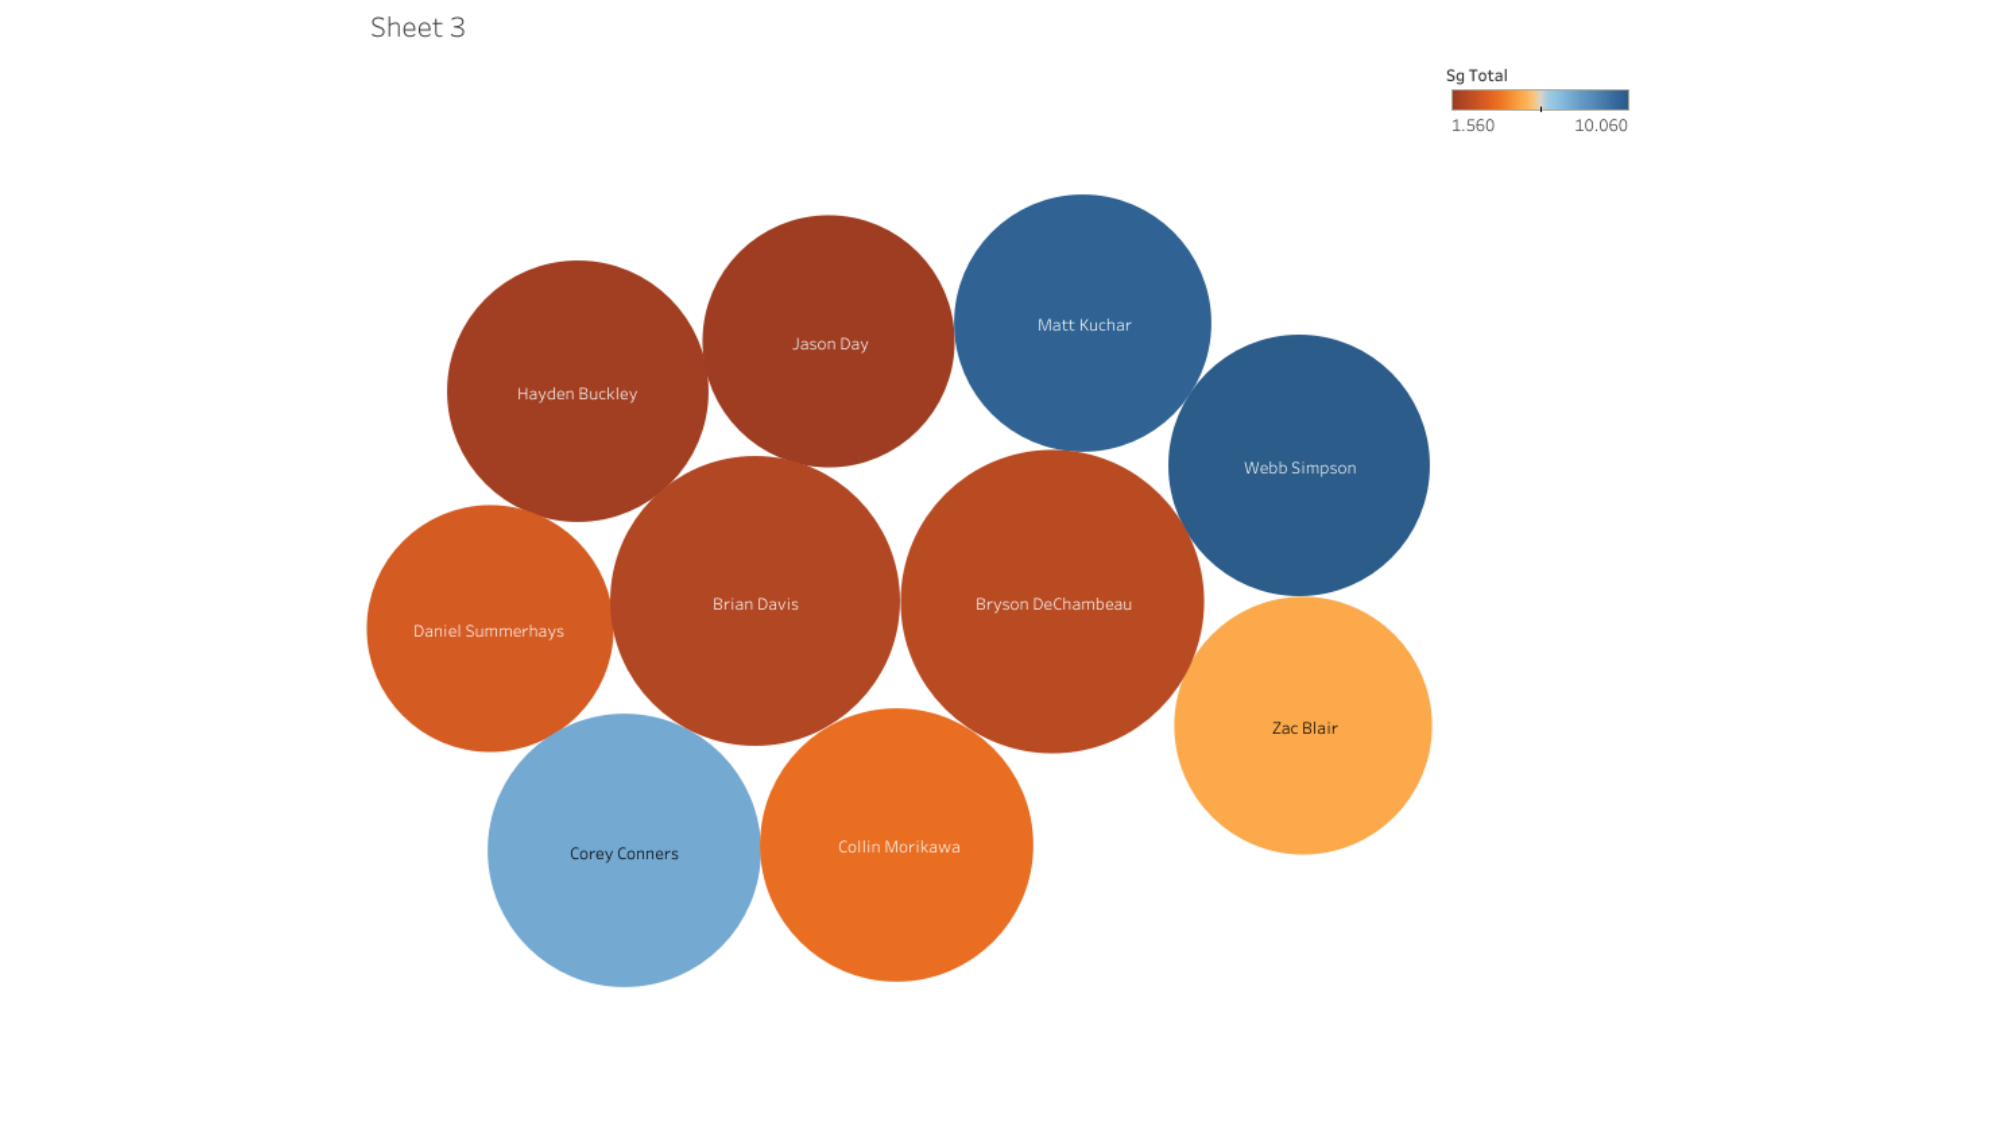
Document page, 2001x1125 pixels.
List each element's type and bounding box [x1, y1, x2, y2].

picture [365, 0, 1635, 1125]
